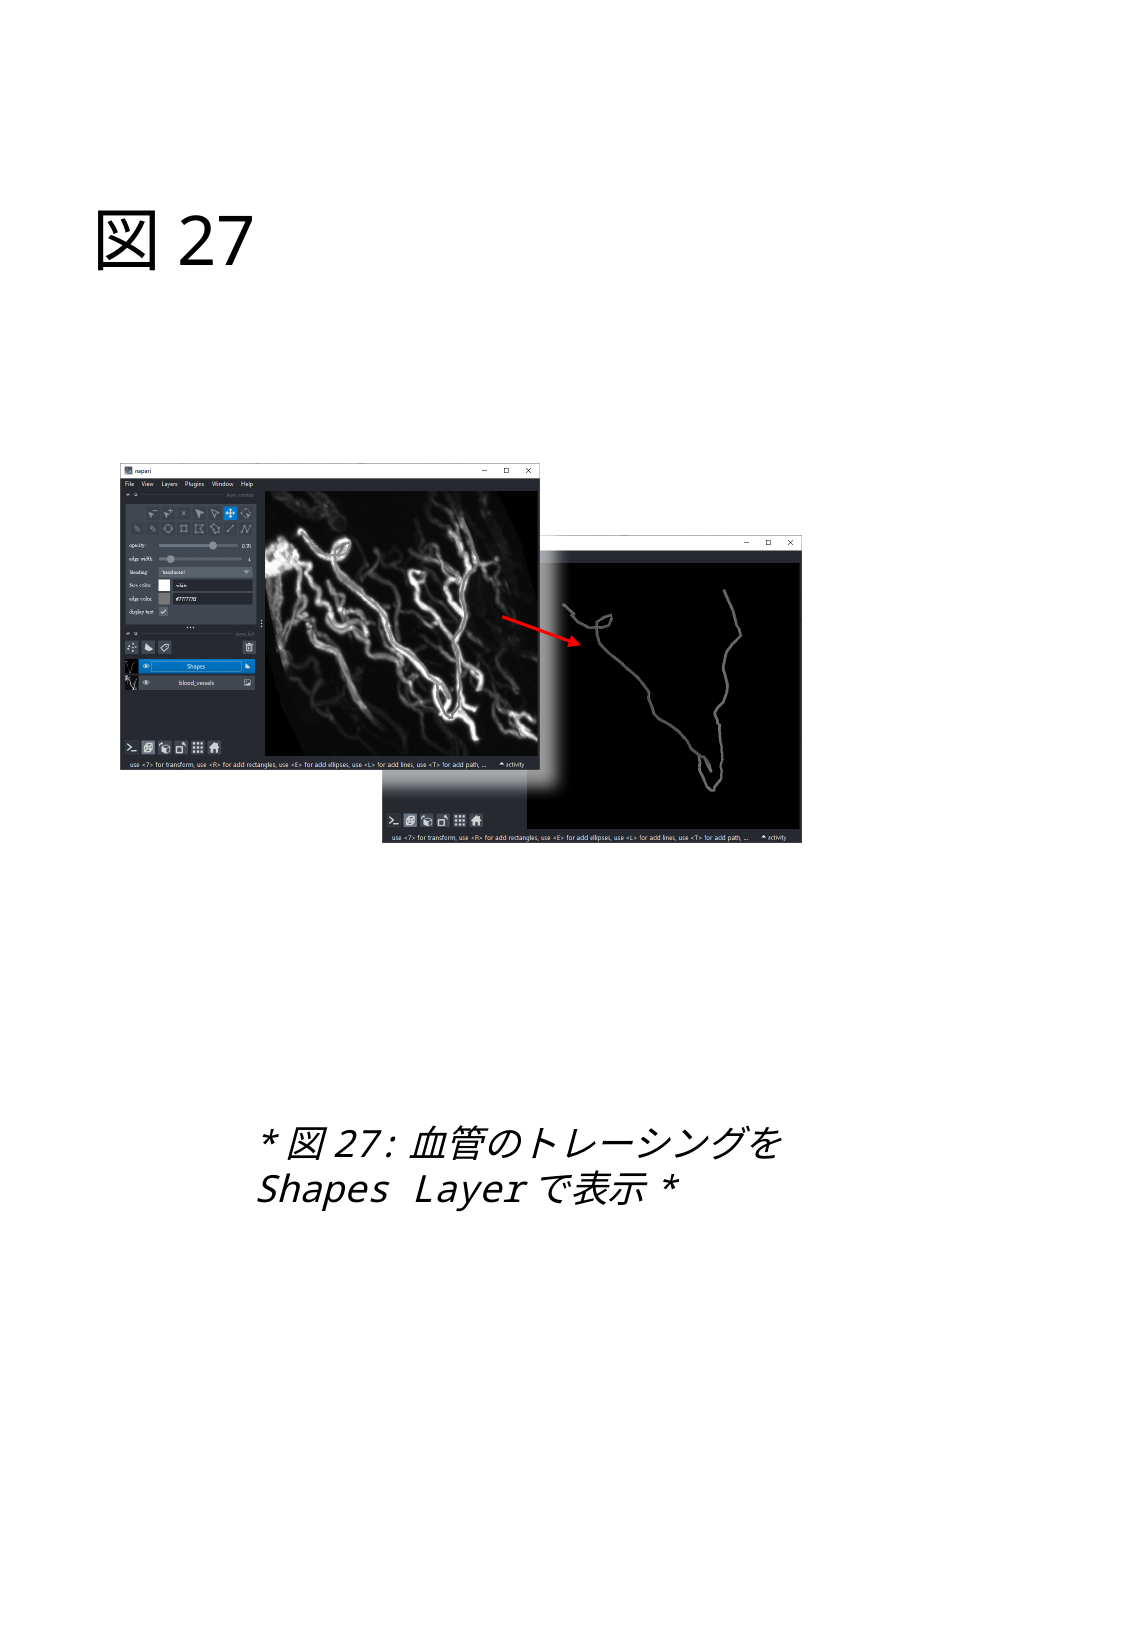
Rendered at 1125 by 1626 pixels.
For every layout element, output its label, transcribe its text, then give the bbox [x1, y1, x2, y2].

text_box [502, 616, 581, 646]
title 図27 [77, 86, 1048, 401]
picture [120, 463, 802, 843]
text_box *図27:血管のトレーシングをShapes Layerで表示* [239, 1112, 802, 1218]
